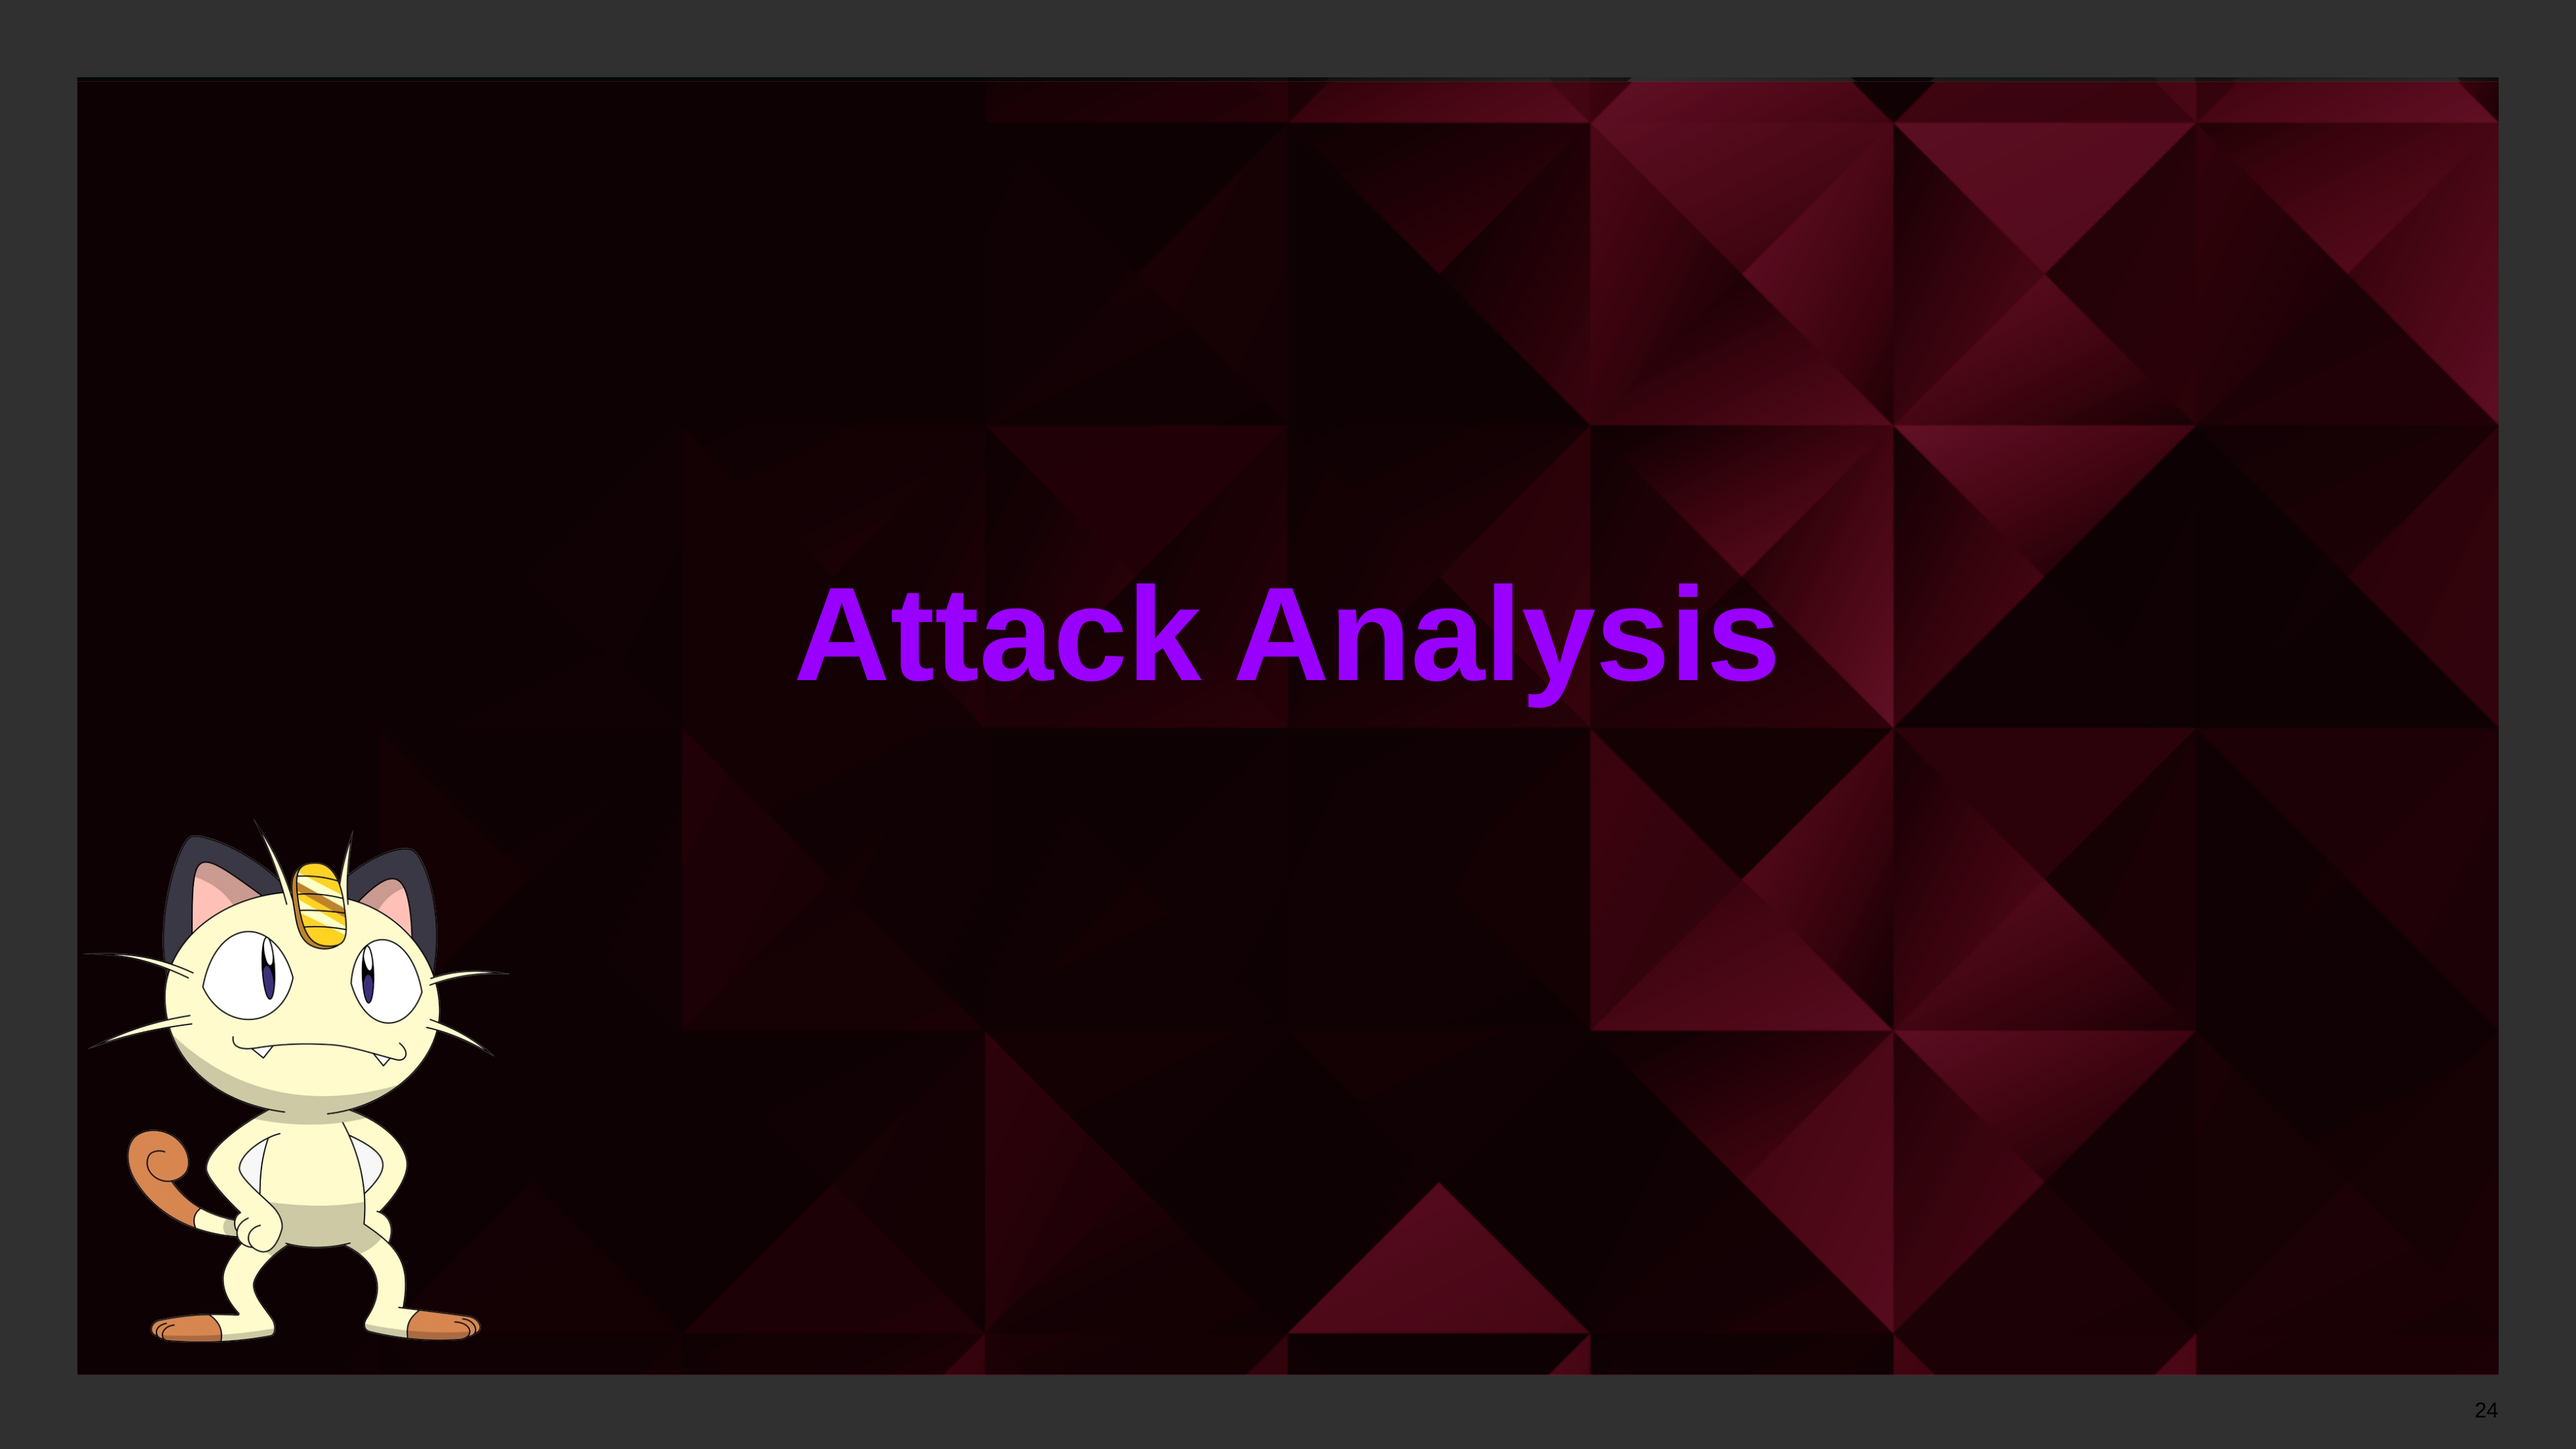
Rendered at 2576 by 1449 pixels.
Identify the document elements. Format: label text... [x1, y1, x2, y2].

picture [77, 77, 2499, 1376]
text_box ‹#› [2425, 1396, 2499, 1426]
